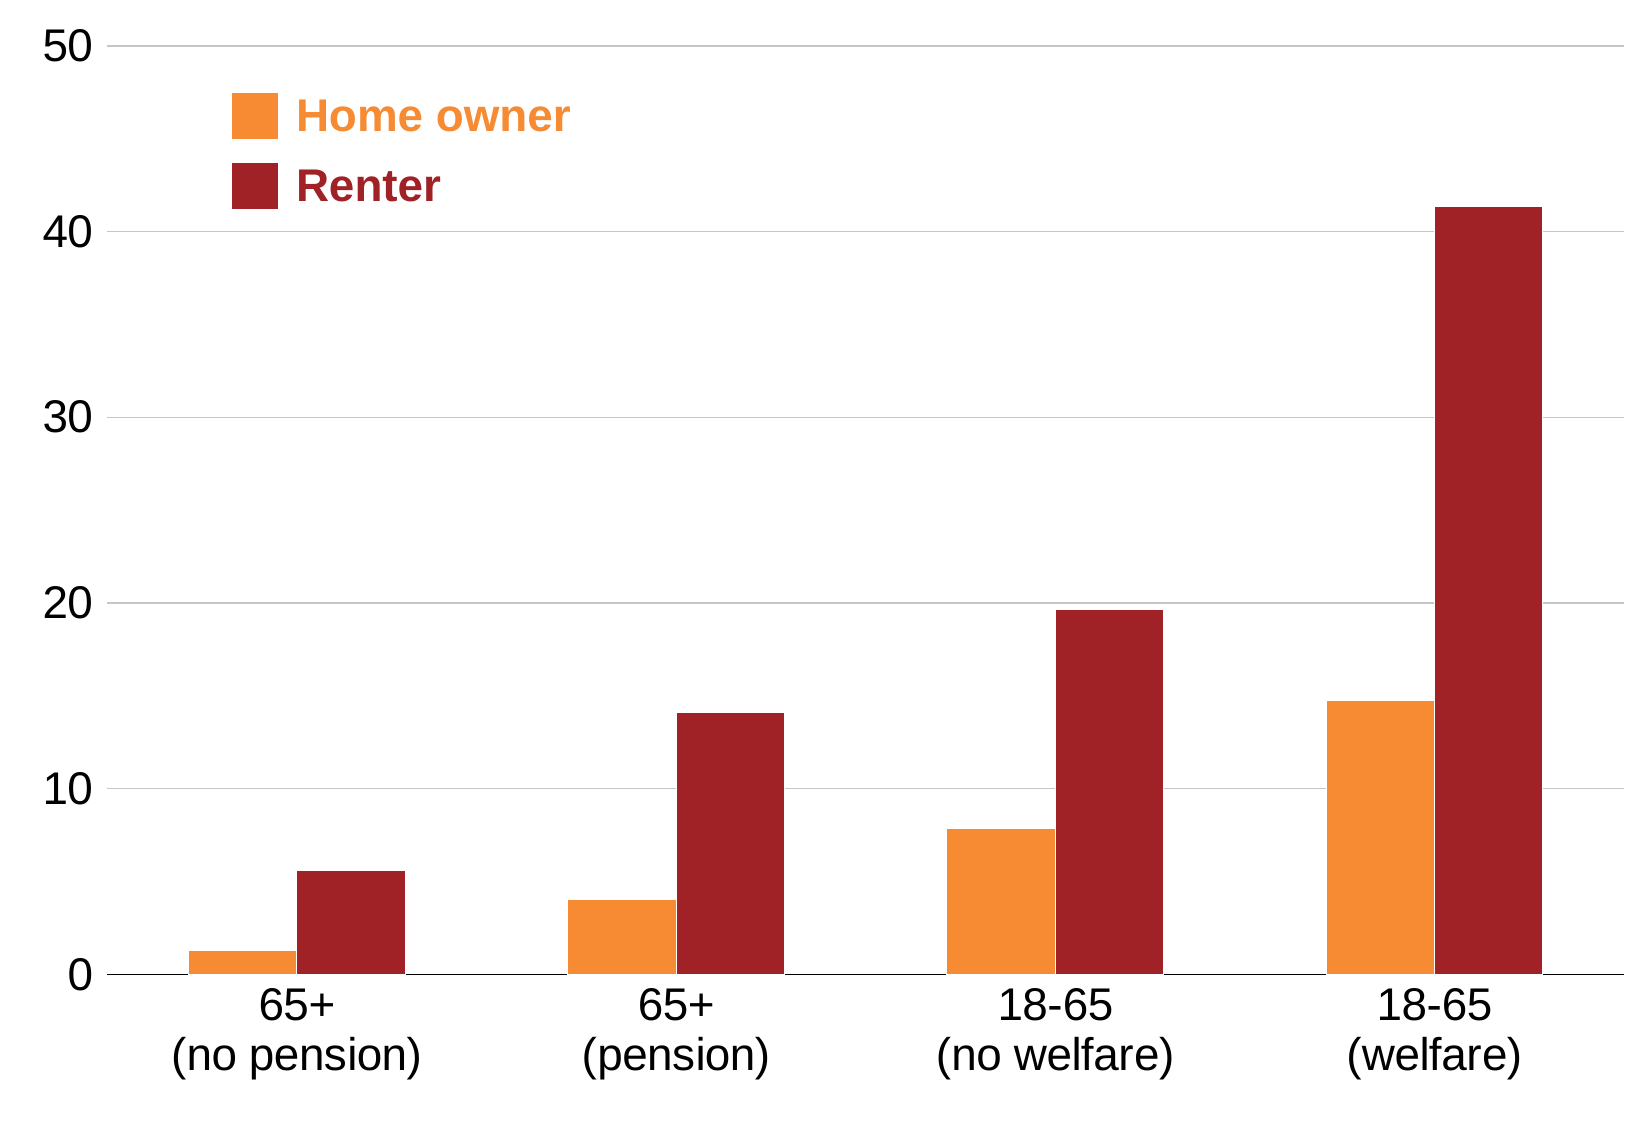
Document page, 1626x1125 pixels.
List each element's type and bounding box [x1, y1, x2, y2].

text_box [199, 84, 599, 212]
chart [0, 0, 1625, 1125]
